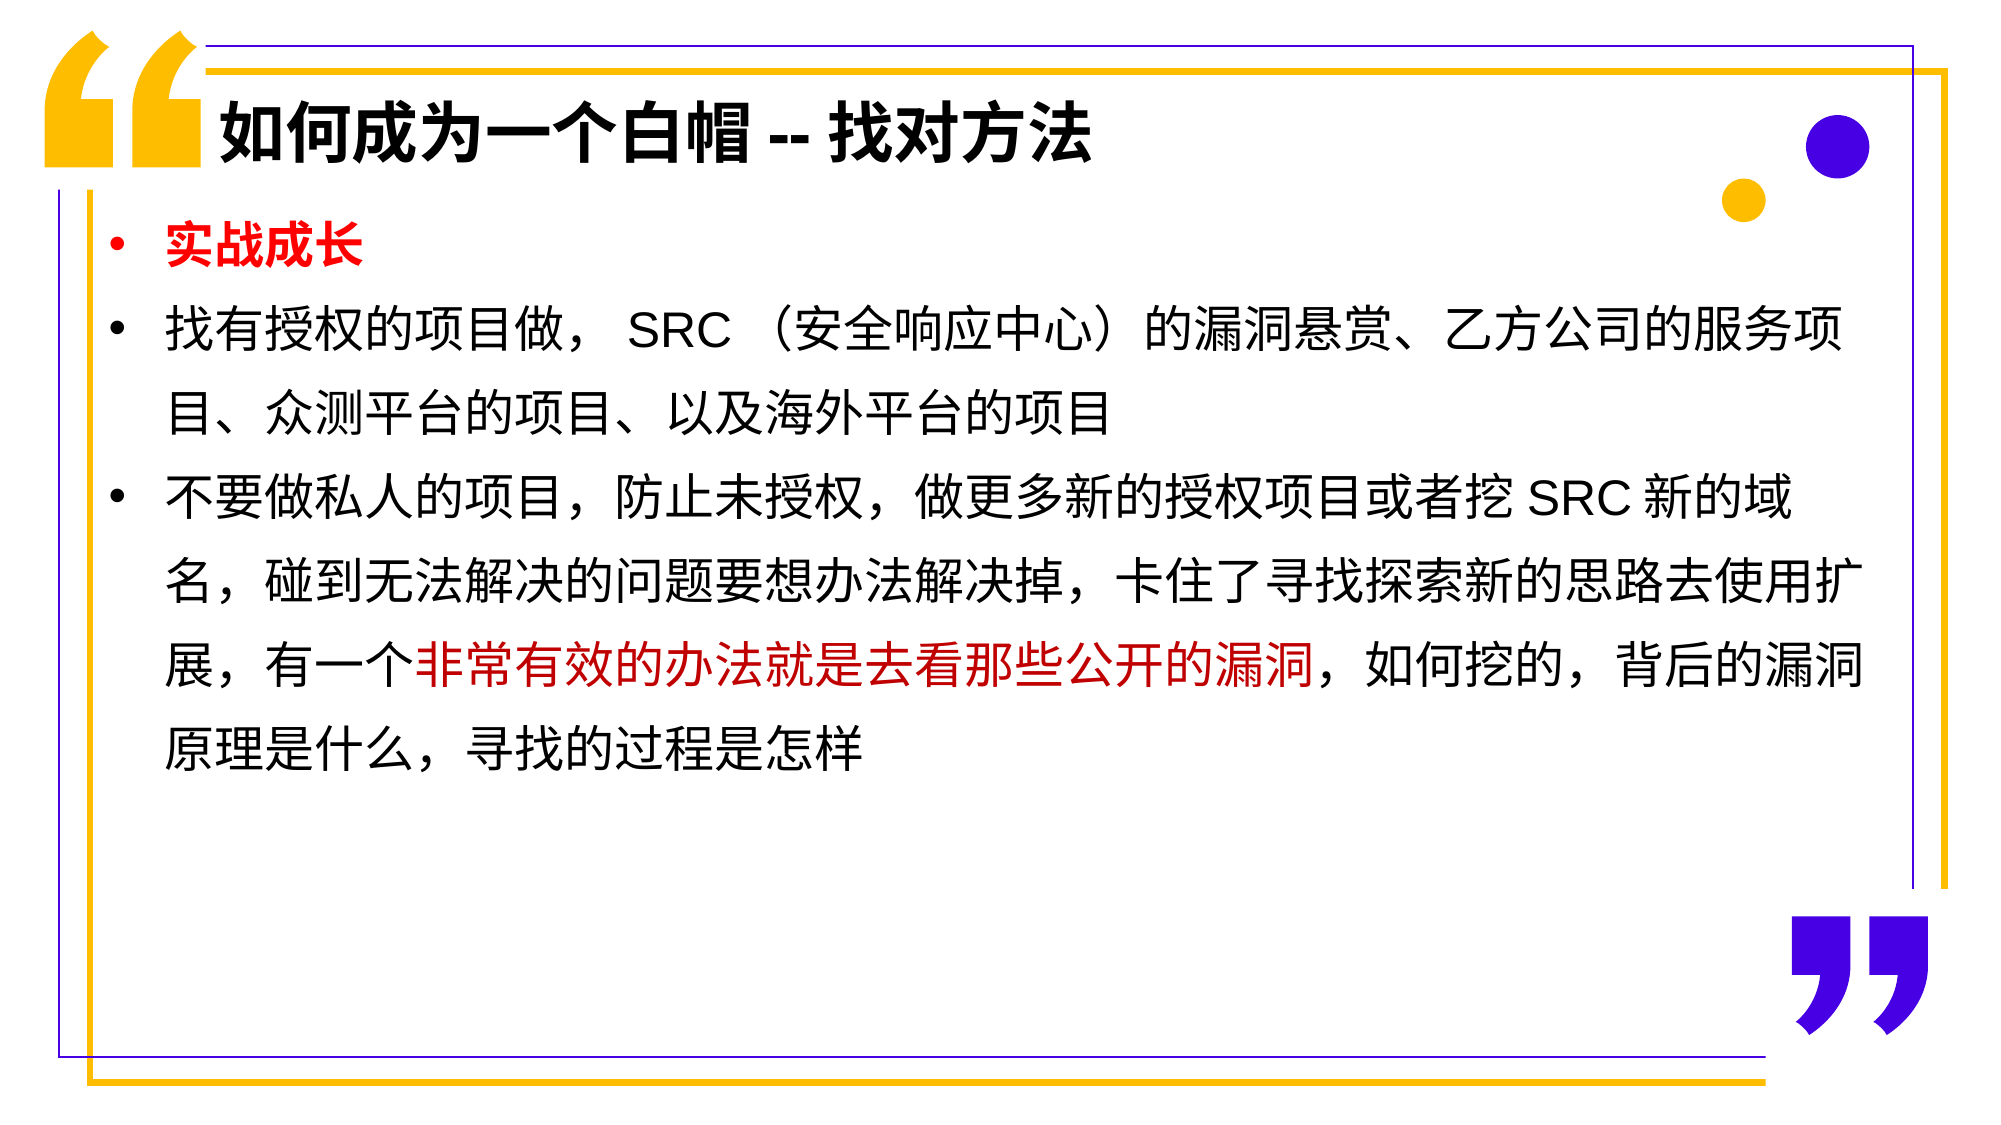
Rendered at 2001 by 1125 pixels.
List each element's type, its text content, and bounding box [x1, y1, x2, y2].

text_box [45, 32, 200, 167]
text_box 如何成为一个白帽--找对方法 [203, 71, 1804, 181]
text_box [207, 45, 1914, 888]
text_box [1765, 888, 1968, 1108]
text_box 实战成长 找有授权的项目做，SRC（安全响应中心）的漏洞悬赏、乙方公司的服务项目、众测平台的项目、以及海外平台的项目 不要做私人的项目，防止未授权，做更多新的授权项目或者挖SRC新的域名，碰到无法解决的问题要想办法解决掉，卡住了寻找探索新的思路去使用扩展，有一个非常有效的办法就是去看那些公开的漏洞，如何挖的，背后的漏洞原理是什么，寻找的过程是怎样 [93, 181, 1900, 1009]
text_box [3, 0, 207, 191]
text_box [1791, 916, 1928, 1036]
text_box [89, 1058, 1765, 1083]
text_box [1914, 70, 1946, 888]
text_box [58, 191, 1765, 1058]
text_box [1804, 114, 1871, 180]
